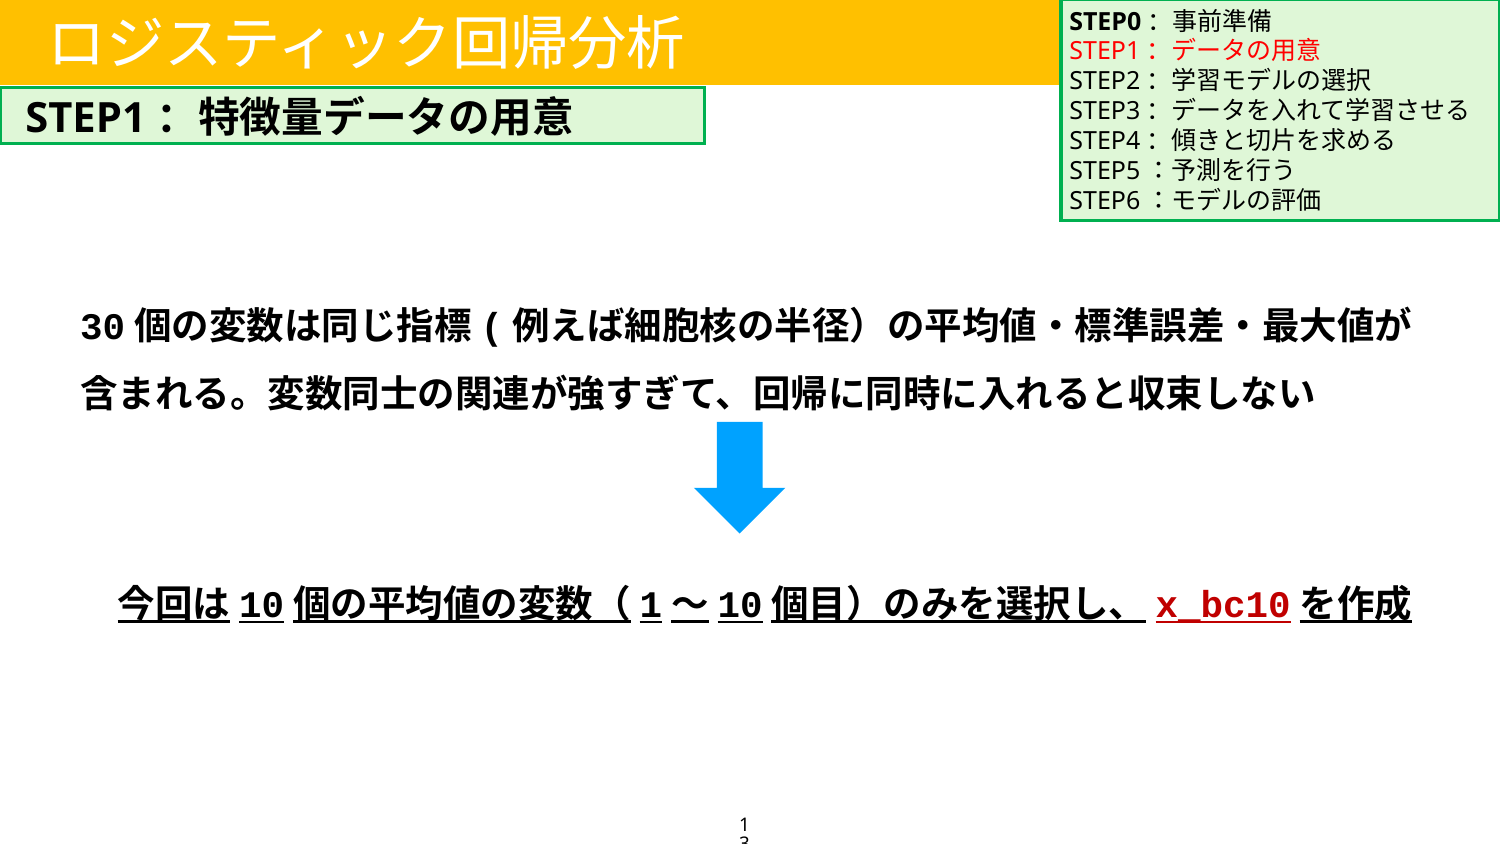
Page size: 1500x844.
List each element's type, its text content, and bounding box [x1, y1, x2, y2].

text_box [693, 421, 786, 534]
text_box STEP0：事前準備 STEP1：データの用意 STEP2：学習モデルの選択 STEP3：データを入れて学習させる STEP4：傾きと切片を求める STEP5：予測を行う STEP6：モデルの評価 [1061, 0, 1500, 221]
text_box [0, 0, 1061, 85]
text_box STEP1：特徴量データの用意 [0, 87, 705, 144]
text_box ロジスティック回帰分析 [44, 3, 689, 80]
slide_number 13 [730, 804, 769, 844]
text_box 30個の変数は同じ指標(例えば細胞核の半径）の平均値・標準誤差・最大値が含まれる。変数同士の関連が強すぎて、回帰に同時に入れると収束しない 今回は10個の平均値の変数（1〜10個目）のみを選択し、x_bc10を作成 [71, 271, 1428, 634]
